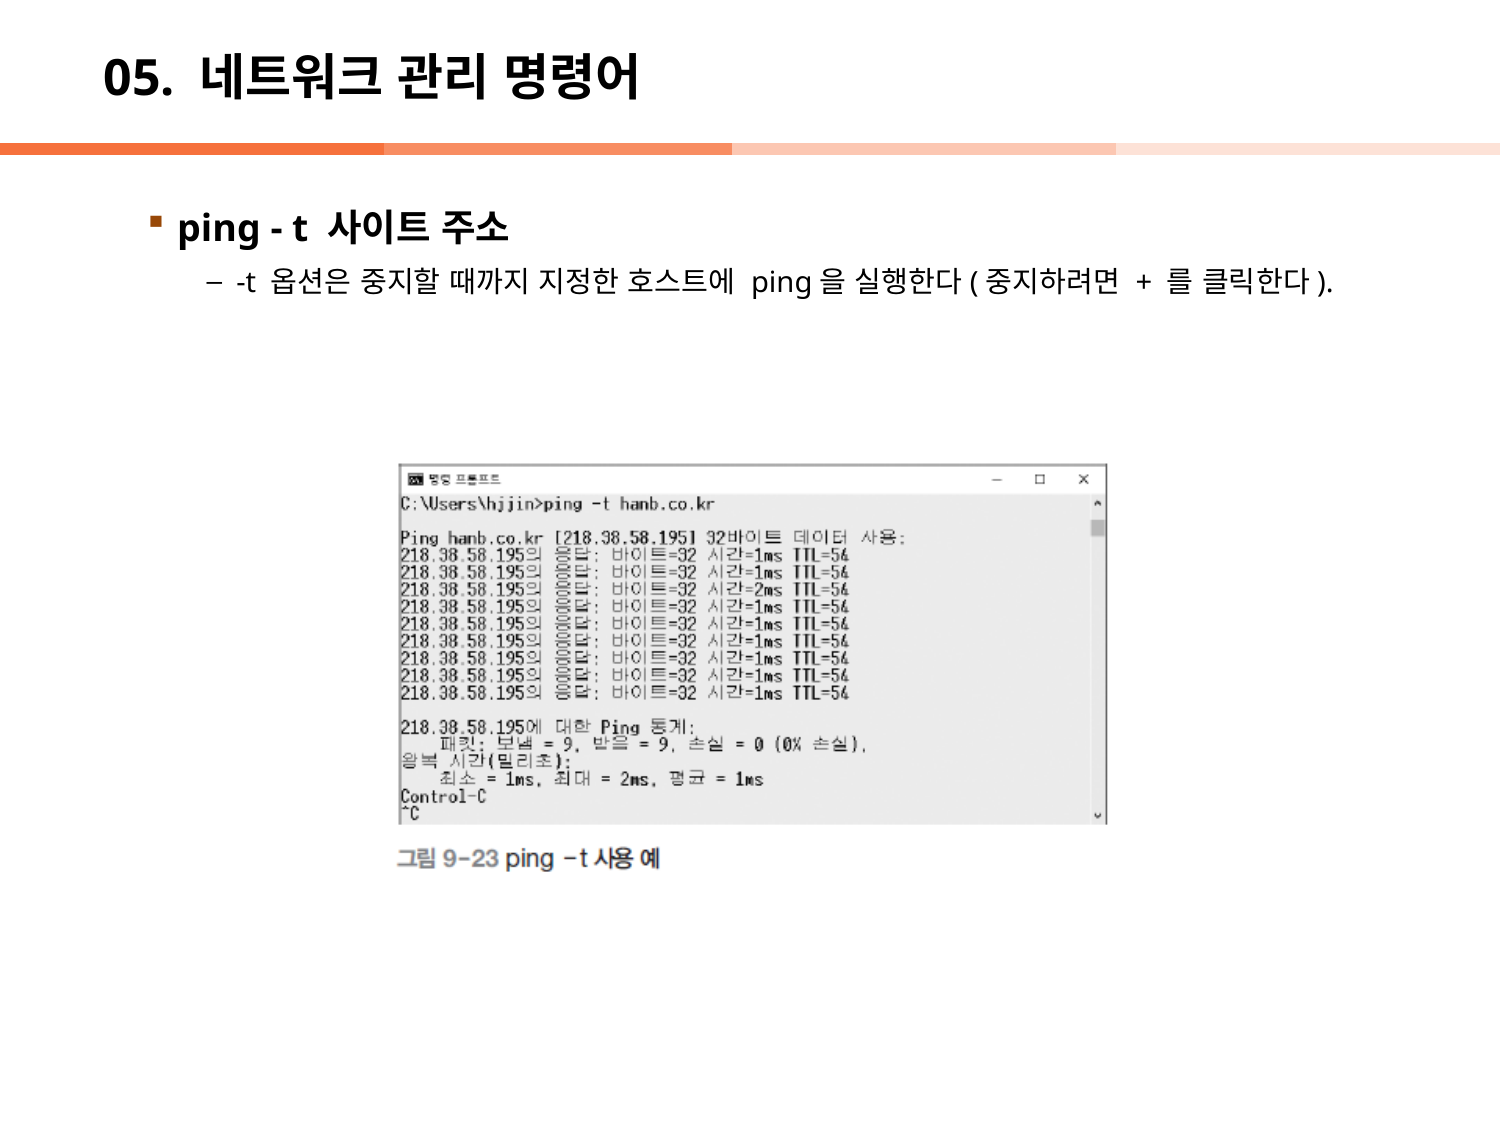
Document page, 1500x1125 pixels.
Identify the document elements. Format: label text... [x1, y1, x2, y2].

picture [380, 455, 1120, 876]
list ping - t 사이트 주소 -t 옵션은 중지할 때까지 지정한 호스트에 ping을 실행한다(중지하려면 + 를 클릭한다). [88, 196, 1436, 1083]
title 05. 네트워크 관리 명령어 [88, 30, 1330, 121]
